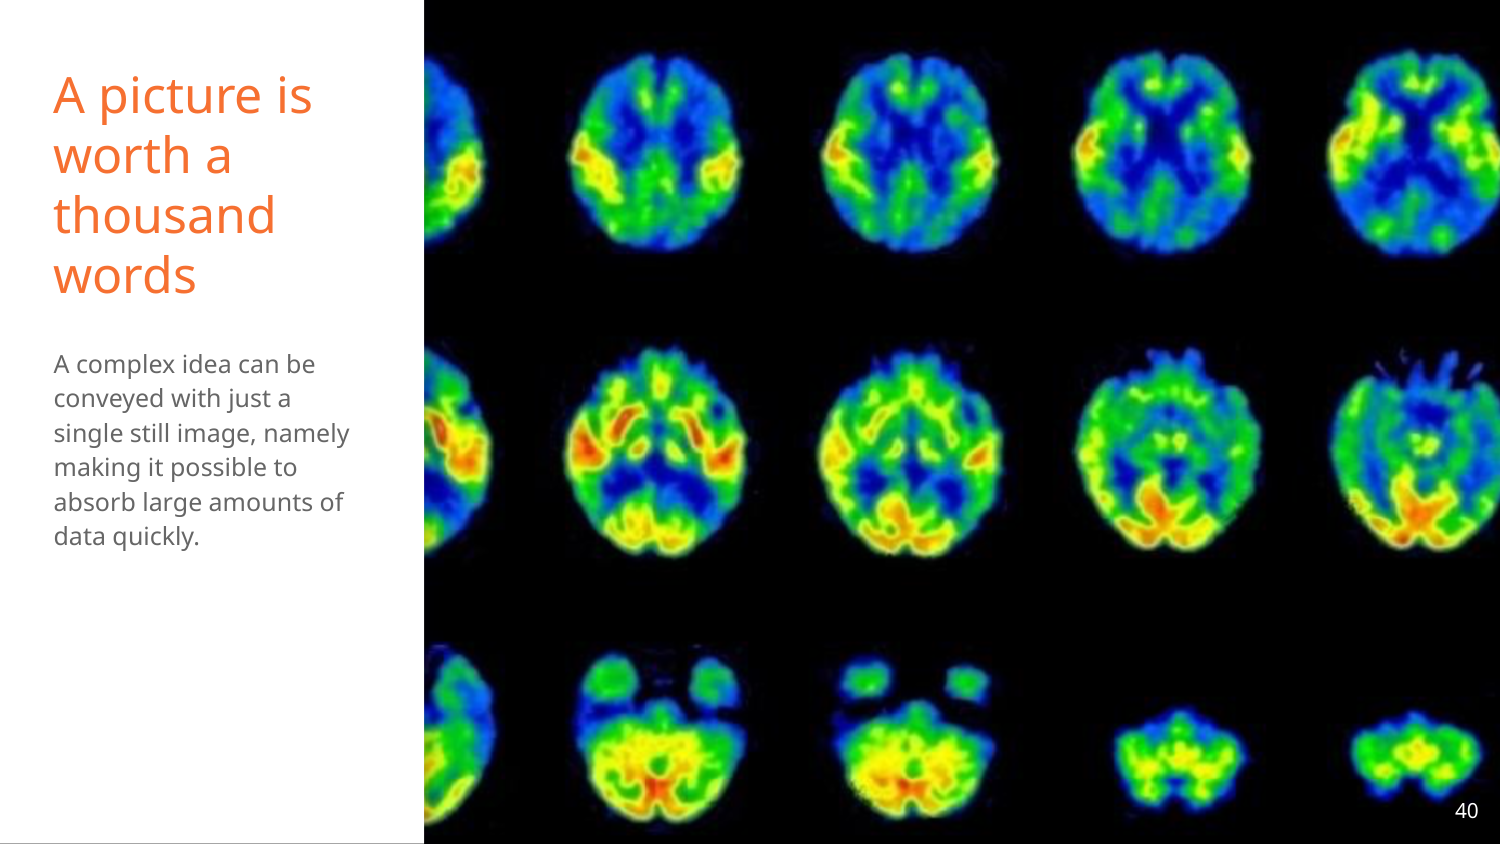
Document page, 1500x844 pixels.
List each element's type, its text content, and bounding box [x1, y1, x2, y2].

title A picture is worth a thousand words [38, 94, 375, 319]
picture [425, 378, 431, 398]
picture [425, 0, 1500, 844]
slide_number 40 [1403, 779, 1494, 844]
list A complex idea can be conveyed with just a single still image, namely making it possible to absorb large amounts of data quickly. [38, 328, 375, 748]
